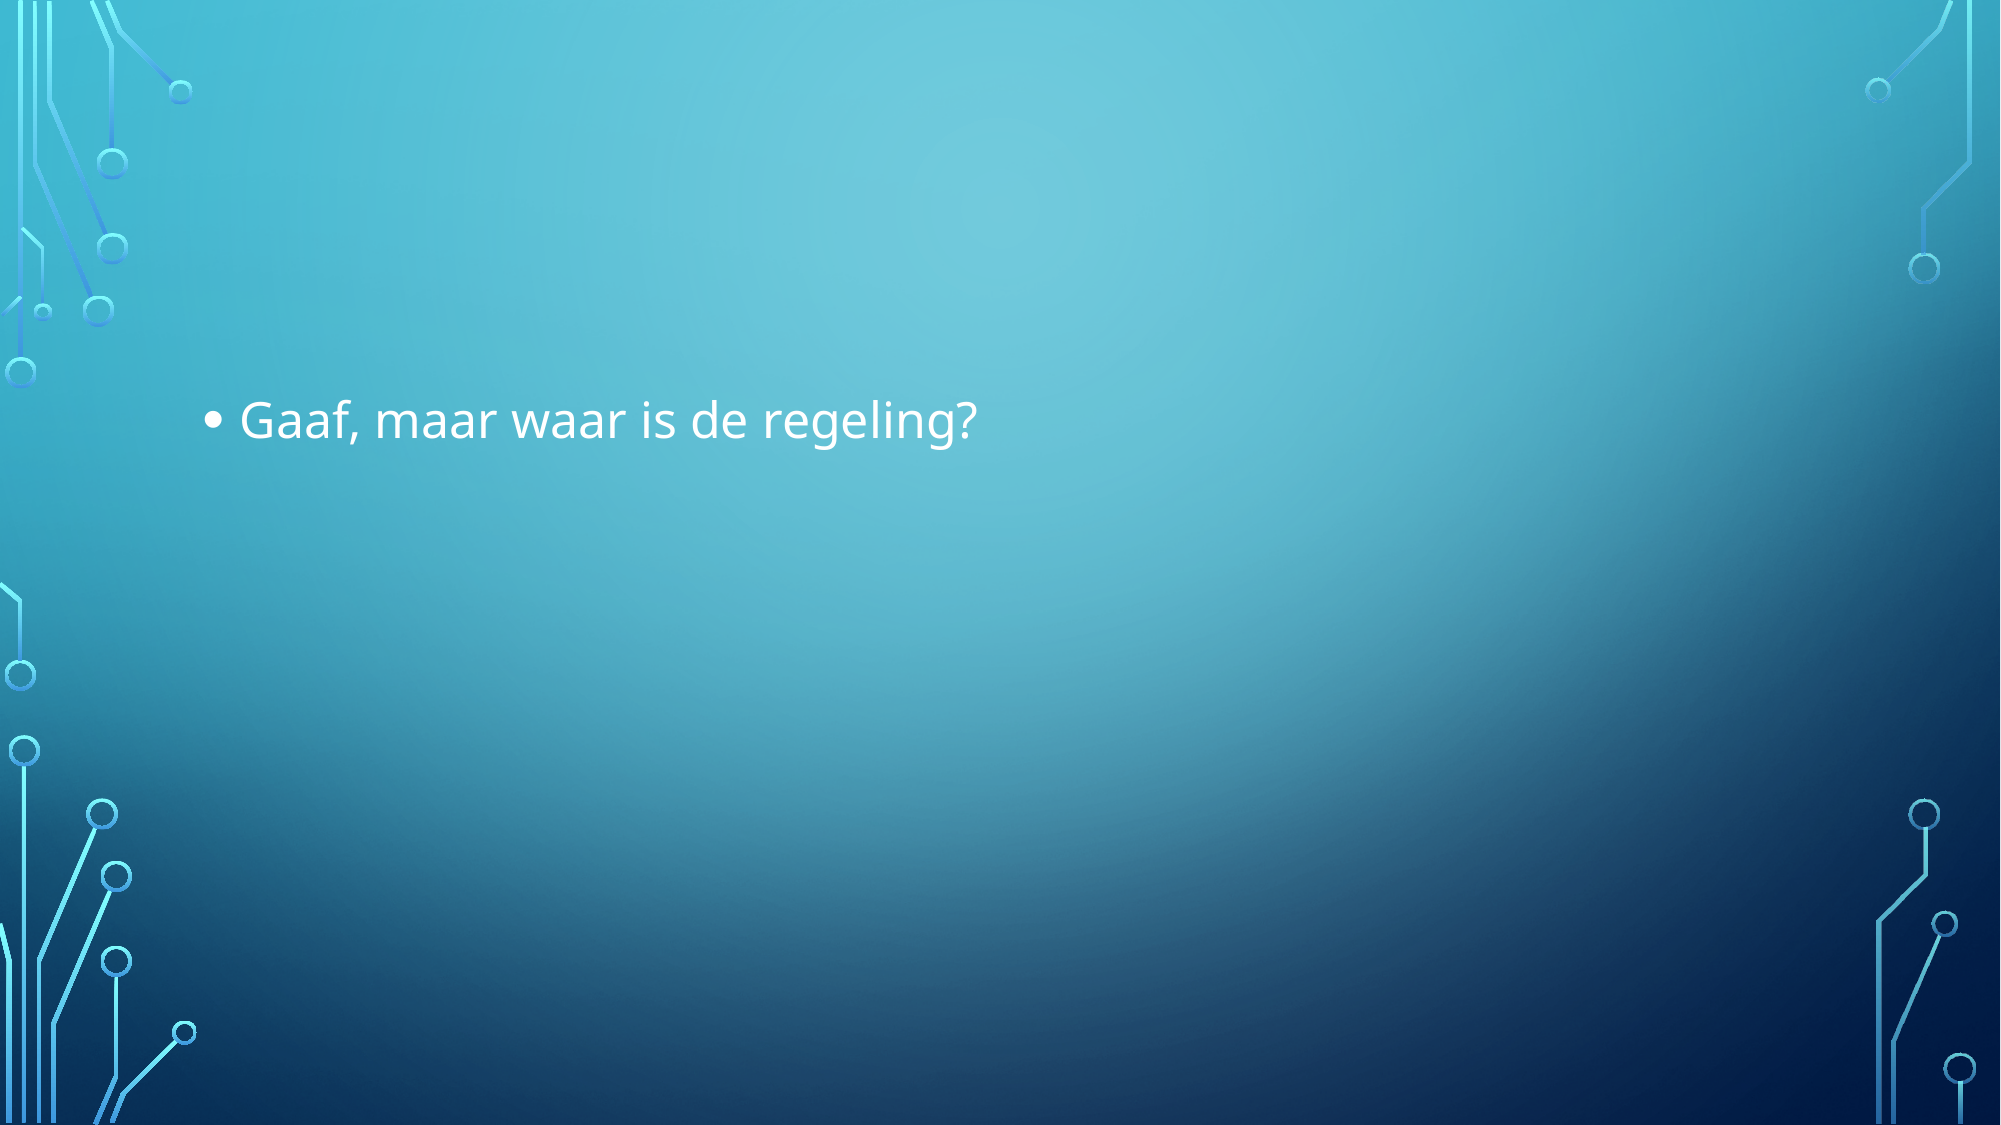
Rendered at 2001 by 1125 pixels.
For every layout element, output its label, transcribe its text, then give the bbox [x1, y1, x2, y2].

list Gaaf, maar waar is de regeling? [187, 369, 1813, 950]
